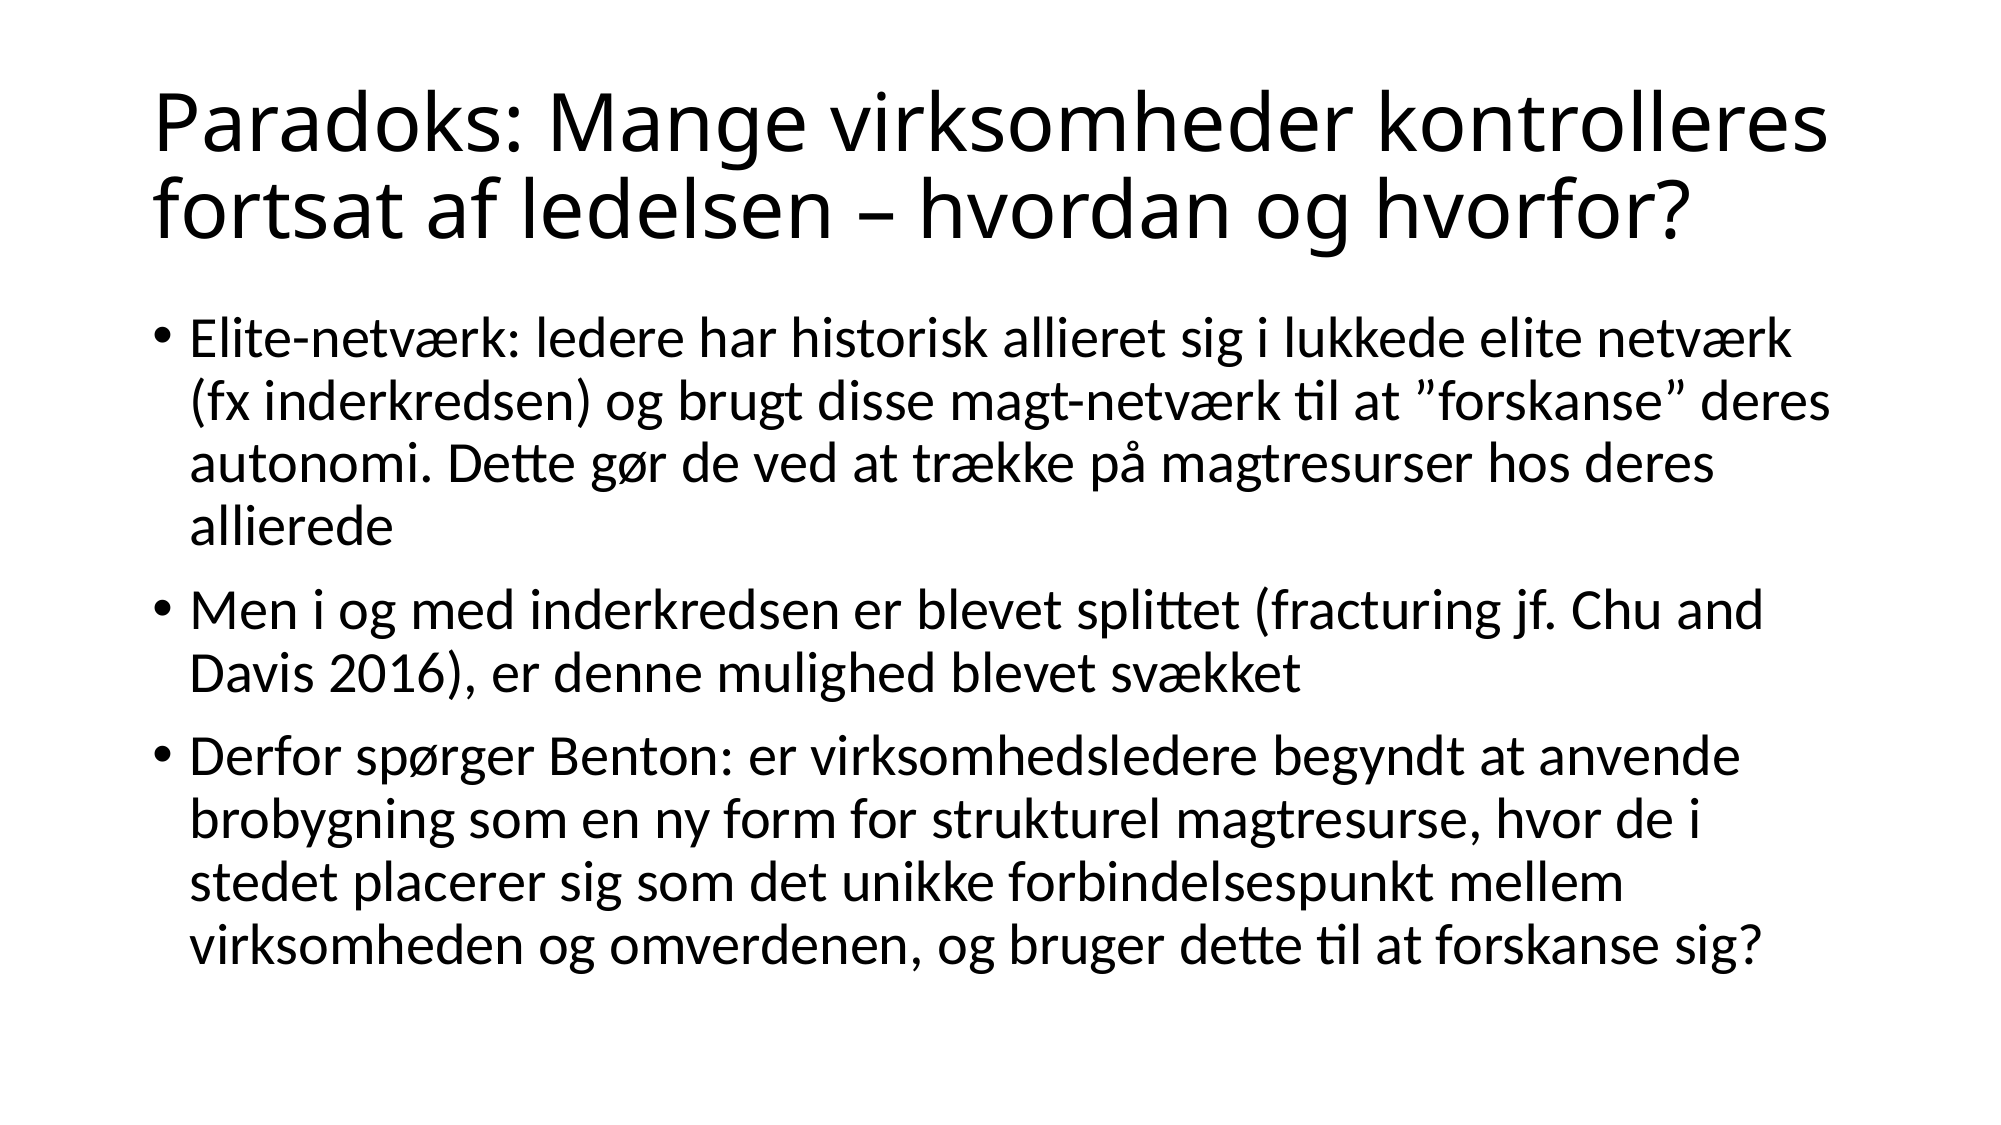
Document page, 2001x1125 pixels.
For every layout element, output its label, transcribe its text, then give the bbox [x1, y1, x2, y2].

title Paradoks: Mange virksomheder kontrolleres fortsat af ledelsen – hvordan og hvorfor? [137, 59, 1863, 278]
list Elite-netværk: ledere har historisk allieret sig i lukkede elite netværk (fx inderkredsen) og brugt disse magt-netværk til at ”forskanse” deres autonomi. Dette gør de ved at trække på magtresurser hos deres allierede Men i og med inderkredsen er blevet splittet (fracturing jf. Chu and Davis 2016), er denne mulighed blevet svækket Derfor spørger Benton: er virksomhedsledere begyndt at anvende brobygning som en ny form for strukturel magtresurse, hvor de i stedet placerer sig som det unikke forbindelsespunkt mellem virksomheden og omverdenen, og bruger dette til at forskanse sig? [137, 299, 1863, 1014]
